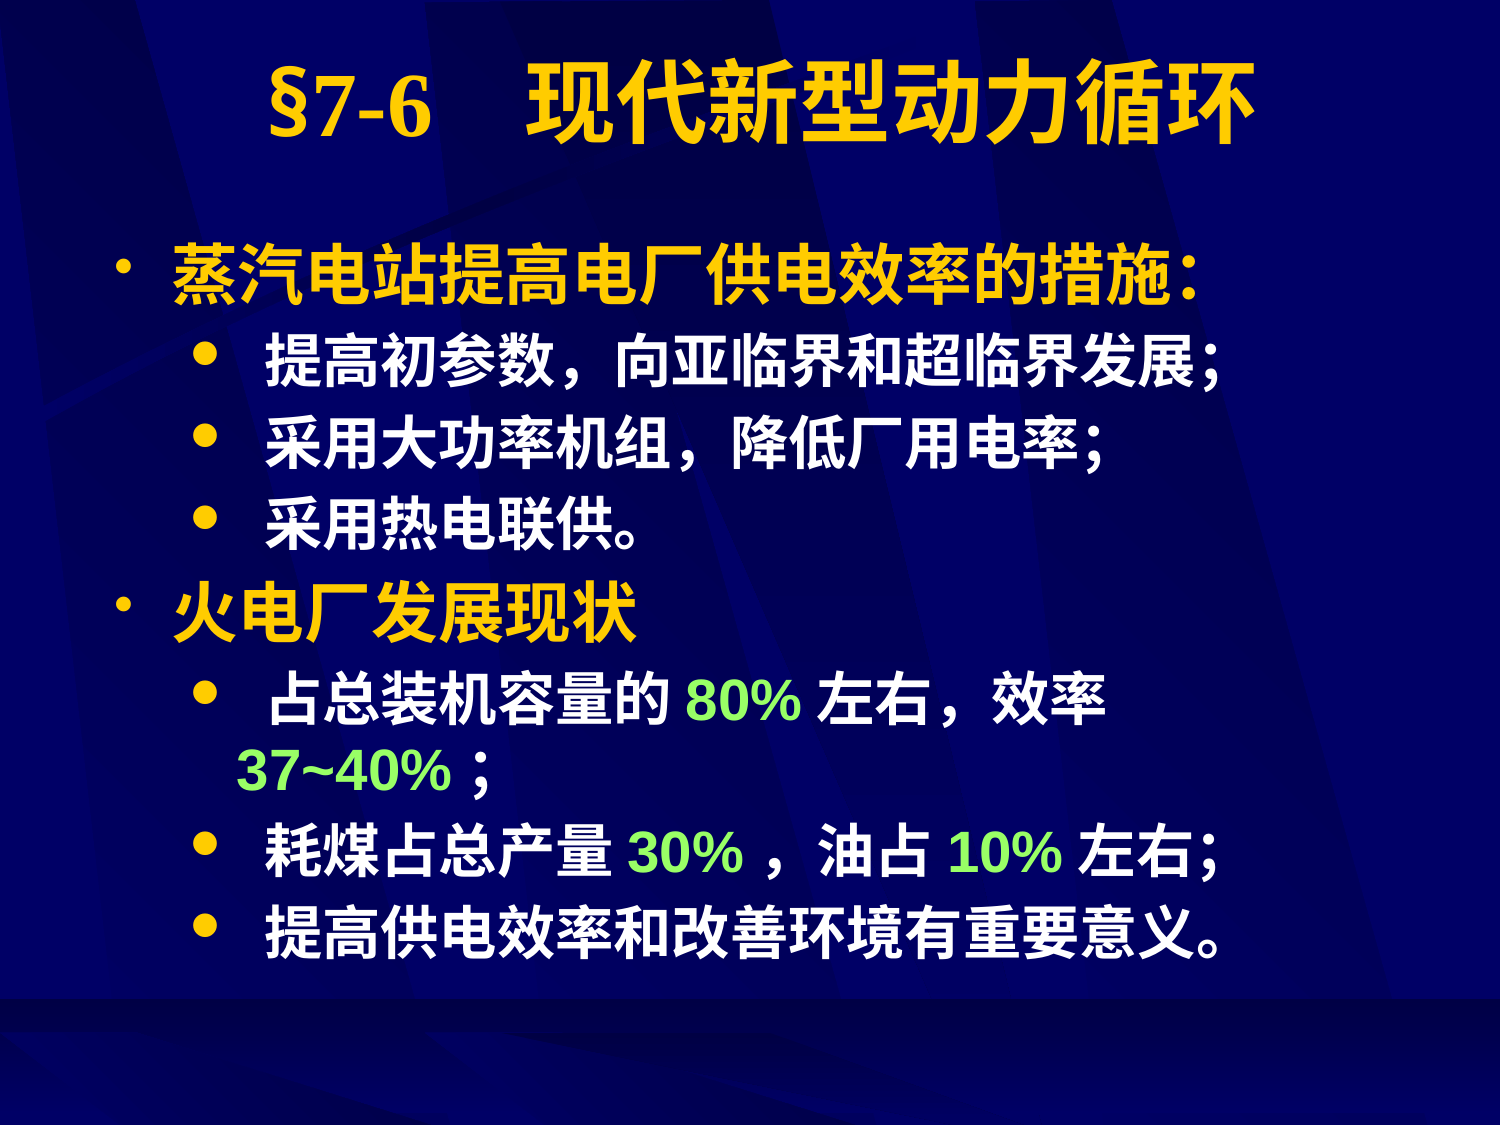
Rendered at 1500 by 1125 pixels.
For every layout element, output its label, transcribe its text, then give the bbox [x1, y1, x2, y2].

list 蒸汽电站提高电厂供电效率的措施： 提高初参数，向亚临界和超临界发展； 采用大功率机组，降低厂用电率； 采用热电联供。 火电厂发展现状 占总装机容量的80%左右，效率37~40%； 耗煤占总产量30%，油占10%左右； 提高供电效率和改善环境有重要意义。 [99, 224, 1375, 975]
title §7-6 现代新型动力循环 [125, 37, 1400, 163]
